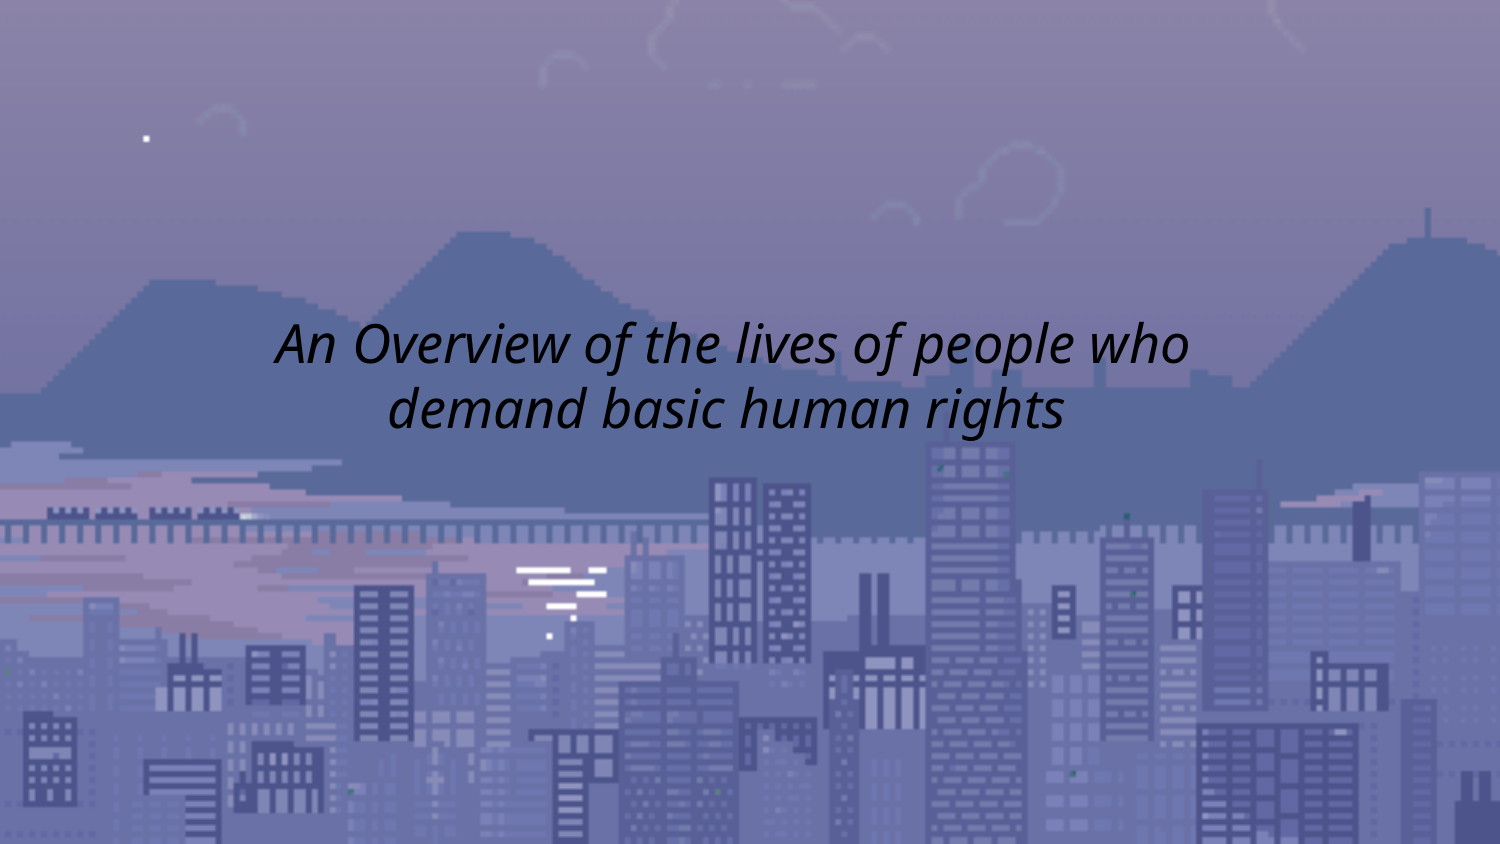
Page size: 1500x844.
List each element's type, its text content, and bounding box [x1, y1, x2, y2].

picture [0, 0, 1500, 844]
title An Overview of the lives of people who demand basic human rights [251, 294, 1217, 549]
